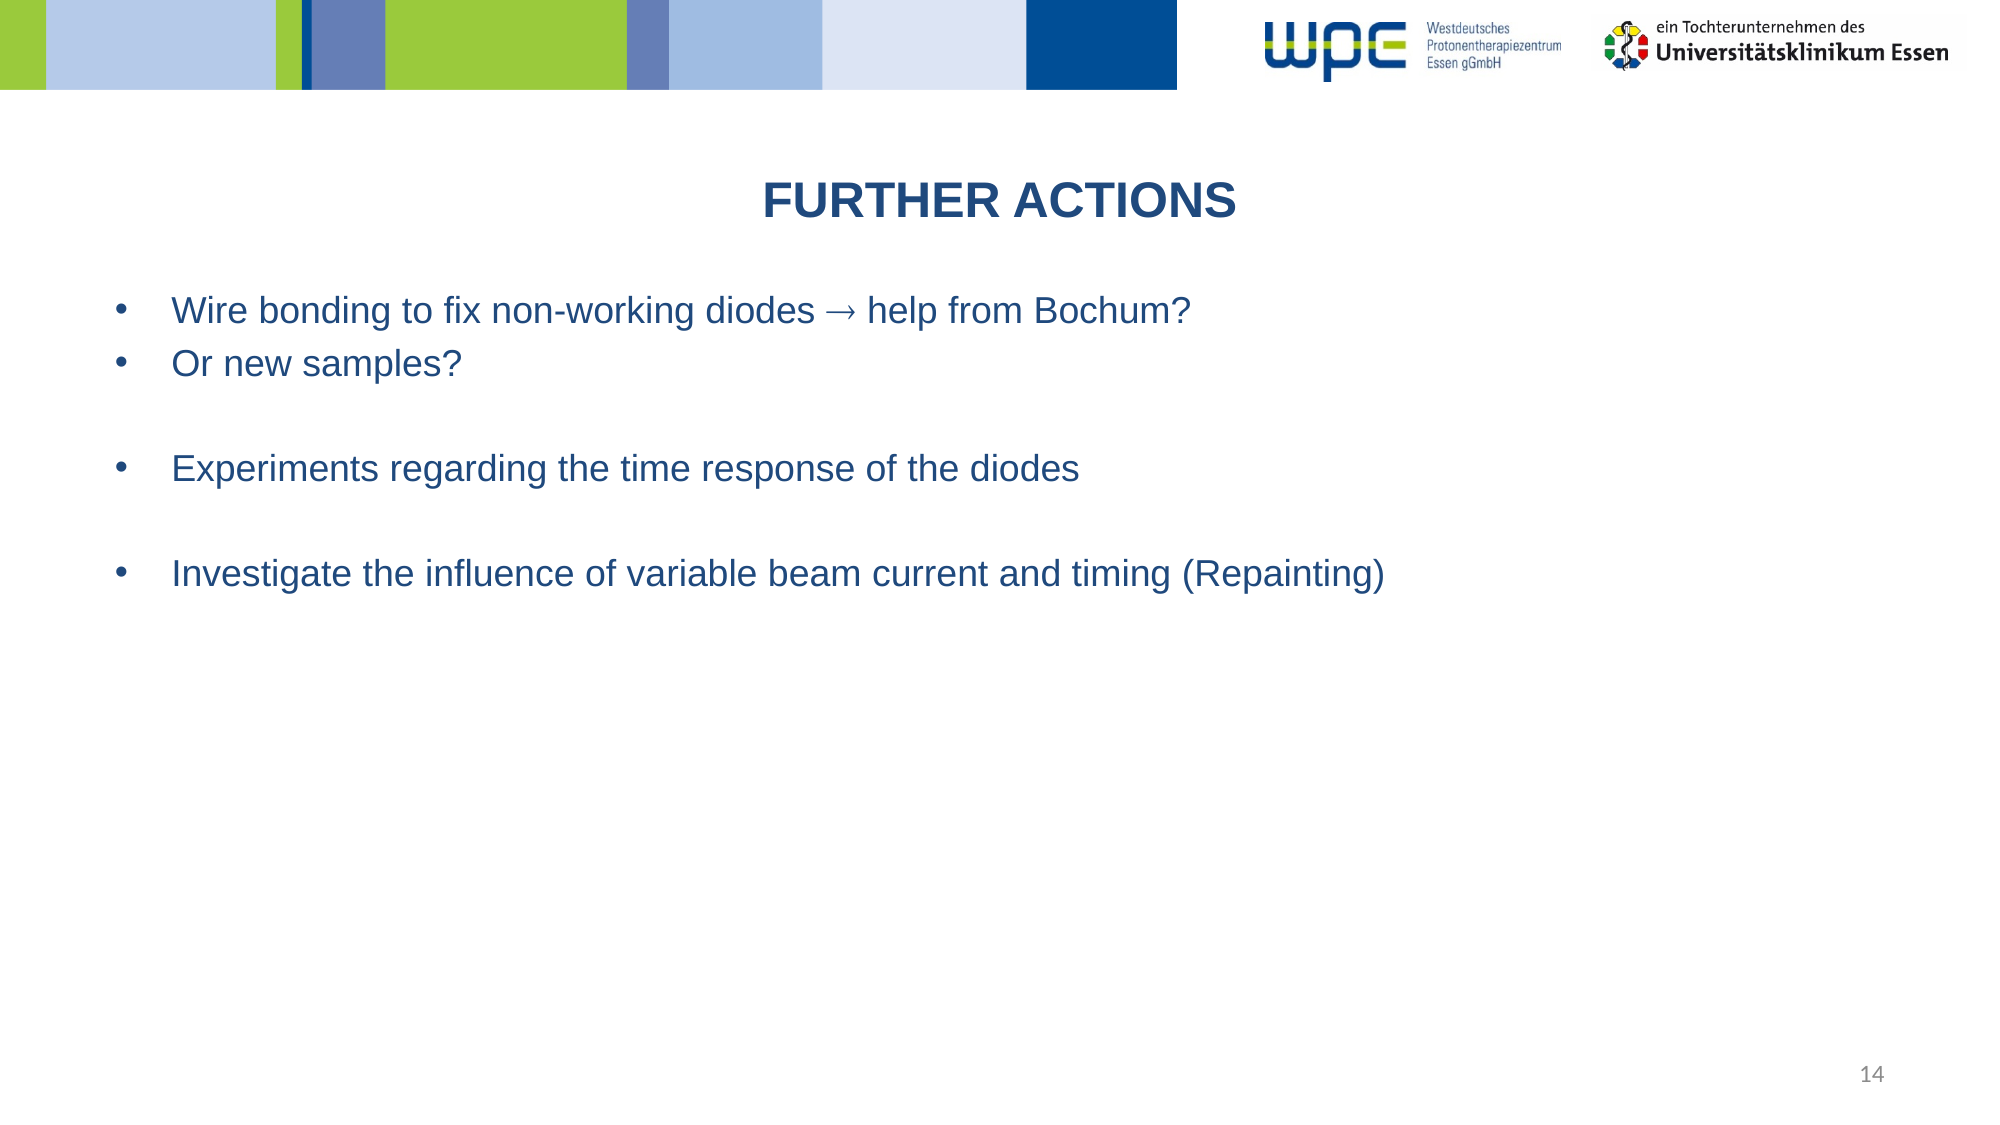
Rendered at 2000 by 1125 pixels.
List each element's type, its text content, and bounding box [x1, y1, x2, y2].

picture [1265, 22, 1561, 82]
title Further Actions [99, 150, 1900, 244]
slide_number 14 [1433, 1042, 1900, 1103]
picture [1591, 14, 1967, 71]
list Wire bonding to fix non-working diodes  help from Bochum? Or new samples? Experiments regarding the time response of the diodes Investigate the influence of variable beam current and timing (Repainting) [99, 278, 1900, 1005]
